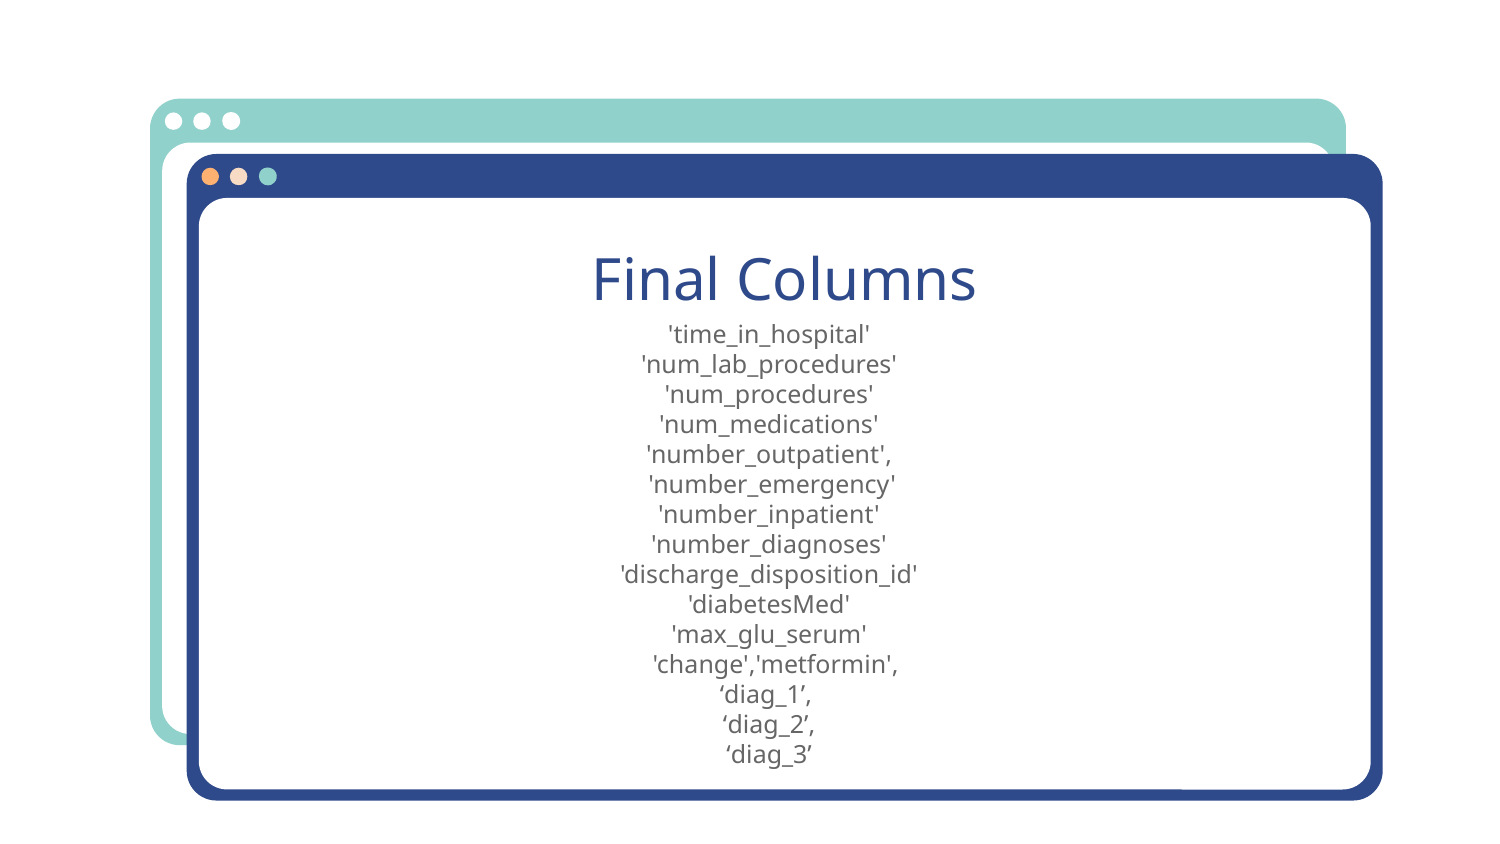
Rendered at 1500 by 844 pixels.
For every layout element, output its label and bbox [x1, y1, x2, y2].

text_box [186, 153, 1383, 801]
text_box [149, 98, 1347, 746]
